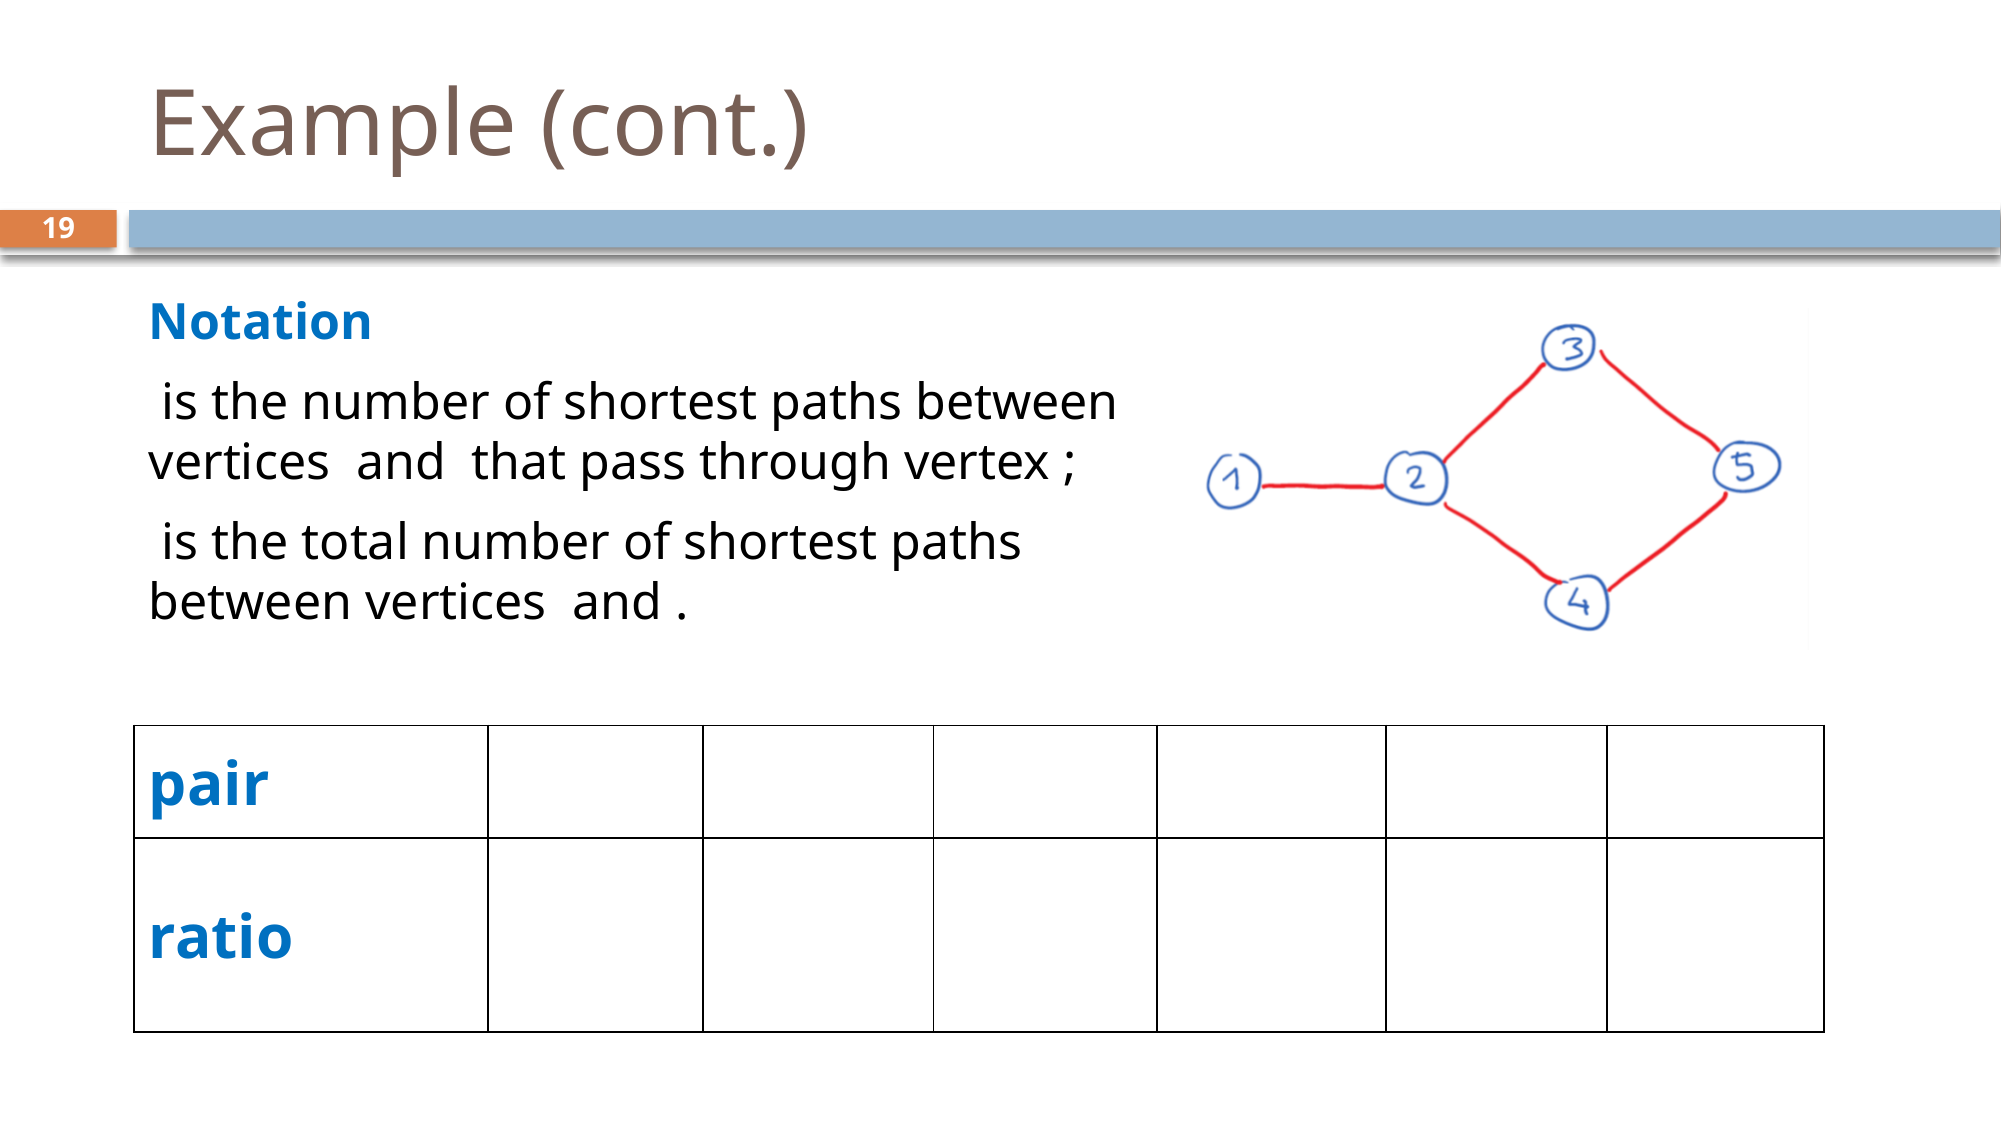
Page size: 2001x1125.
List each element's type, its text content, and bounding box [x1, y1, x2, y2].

slide_number 19 [0, 208, 117, 249]
title Example (cont.) [133, 37, 1918, 200]
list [1182, 308, 1810, 650]
